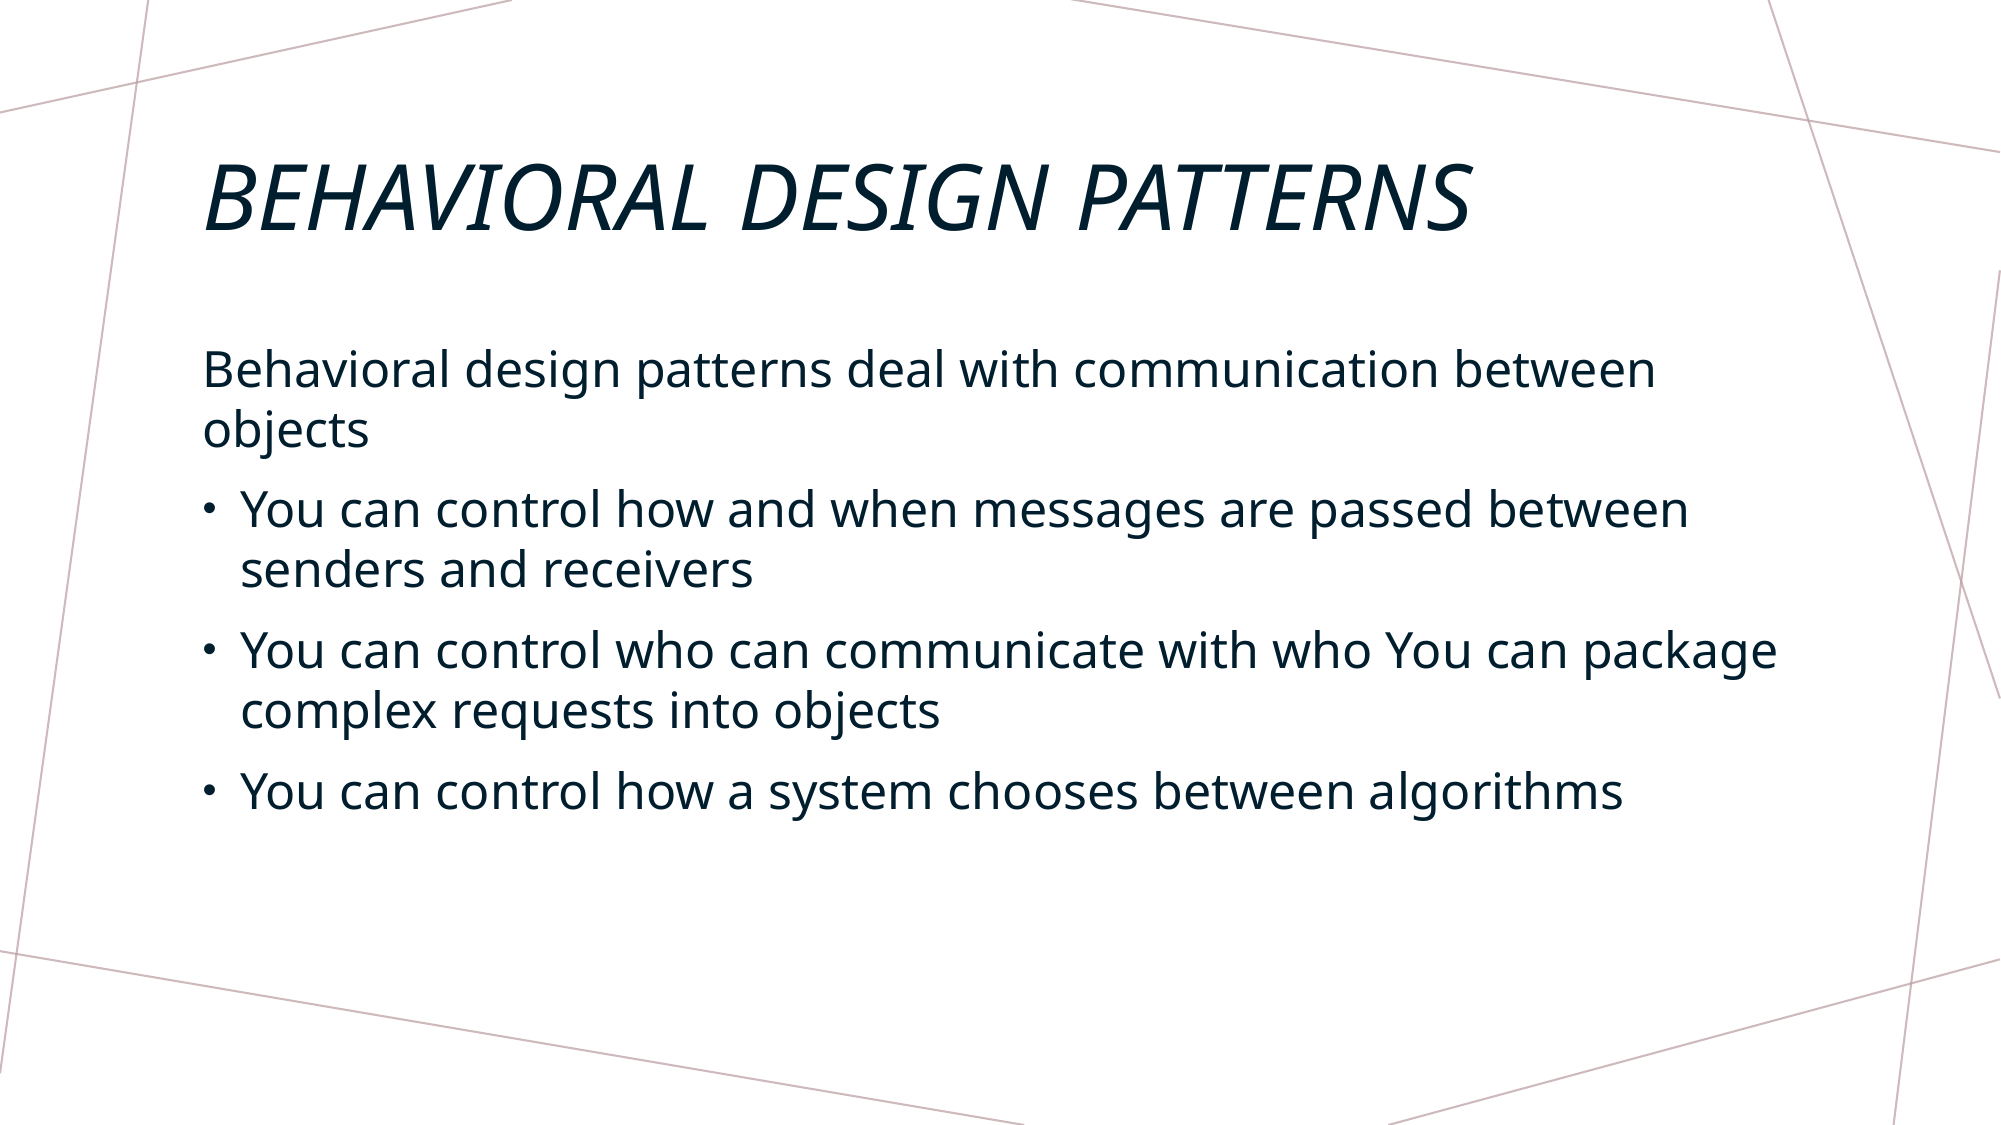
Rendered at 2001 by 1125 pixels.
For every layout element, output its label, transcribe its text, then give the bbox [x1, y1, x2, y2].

title Behavioral Design Patterns [187, 87, 1813, 315]
list Behavioral design patterns deal with communication between objects You can control how and when messages are passed between senders and receivers You can control who can communicate with who You can package complex requests into objects You can control how a system chooses between algorithms [187, 329, 1813, 990]
